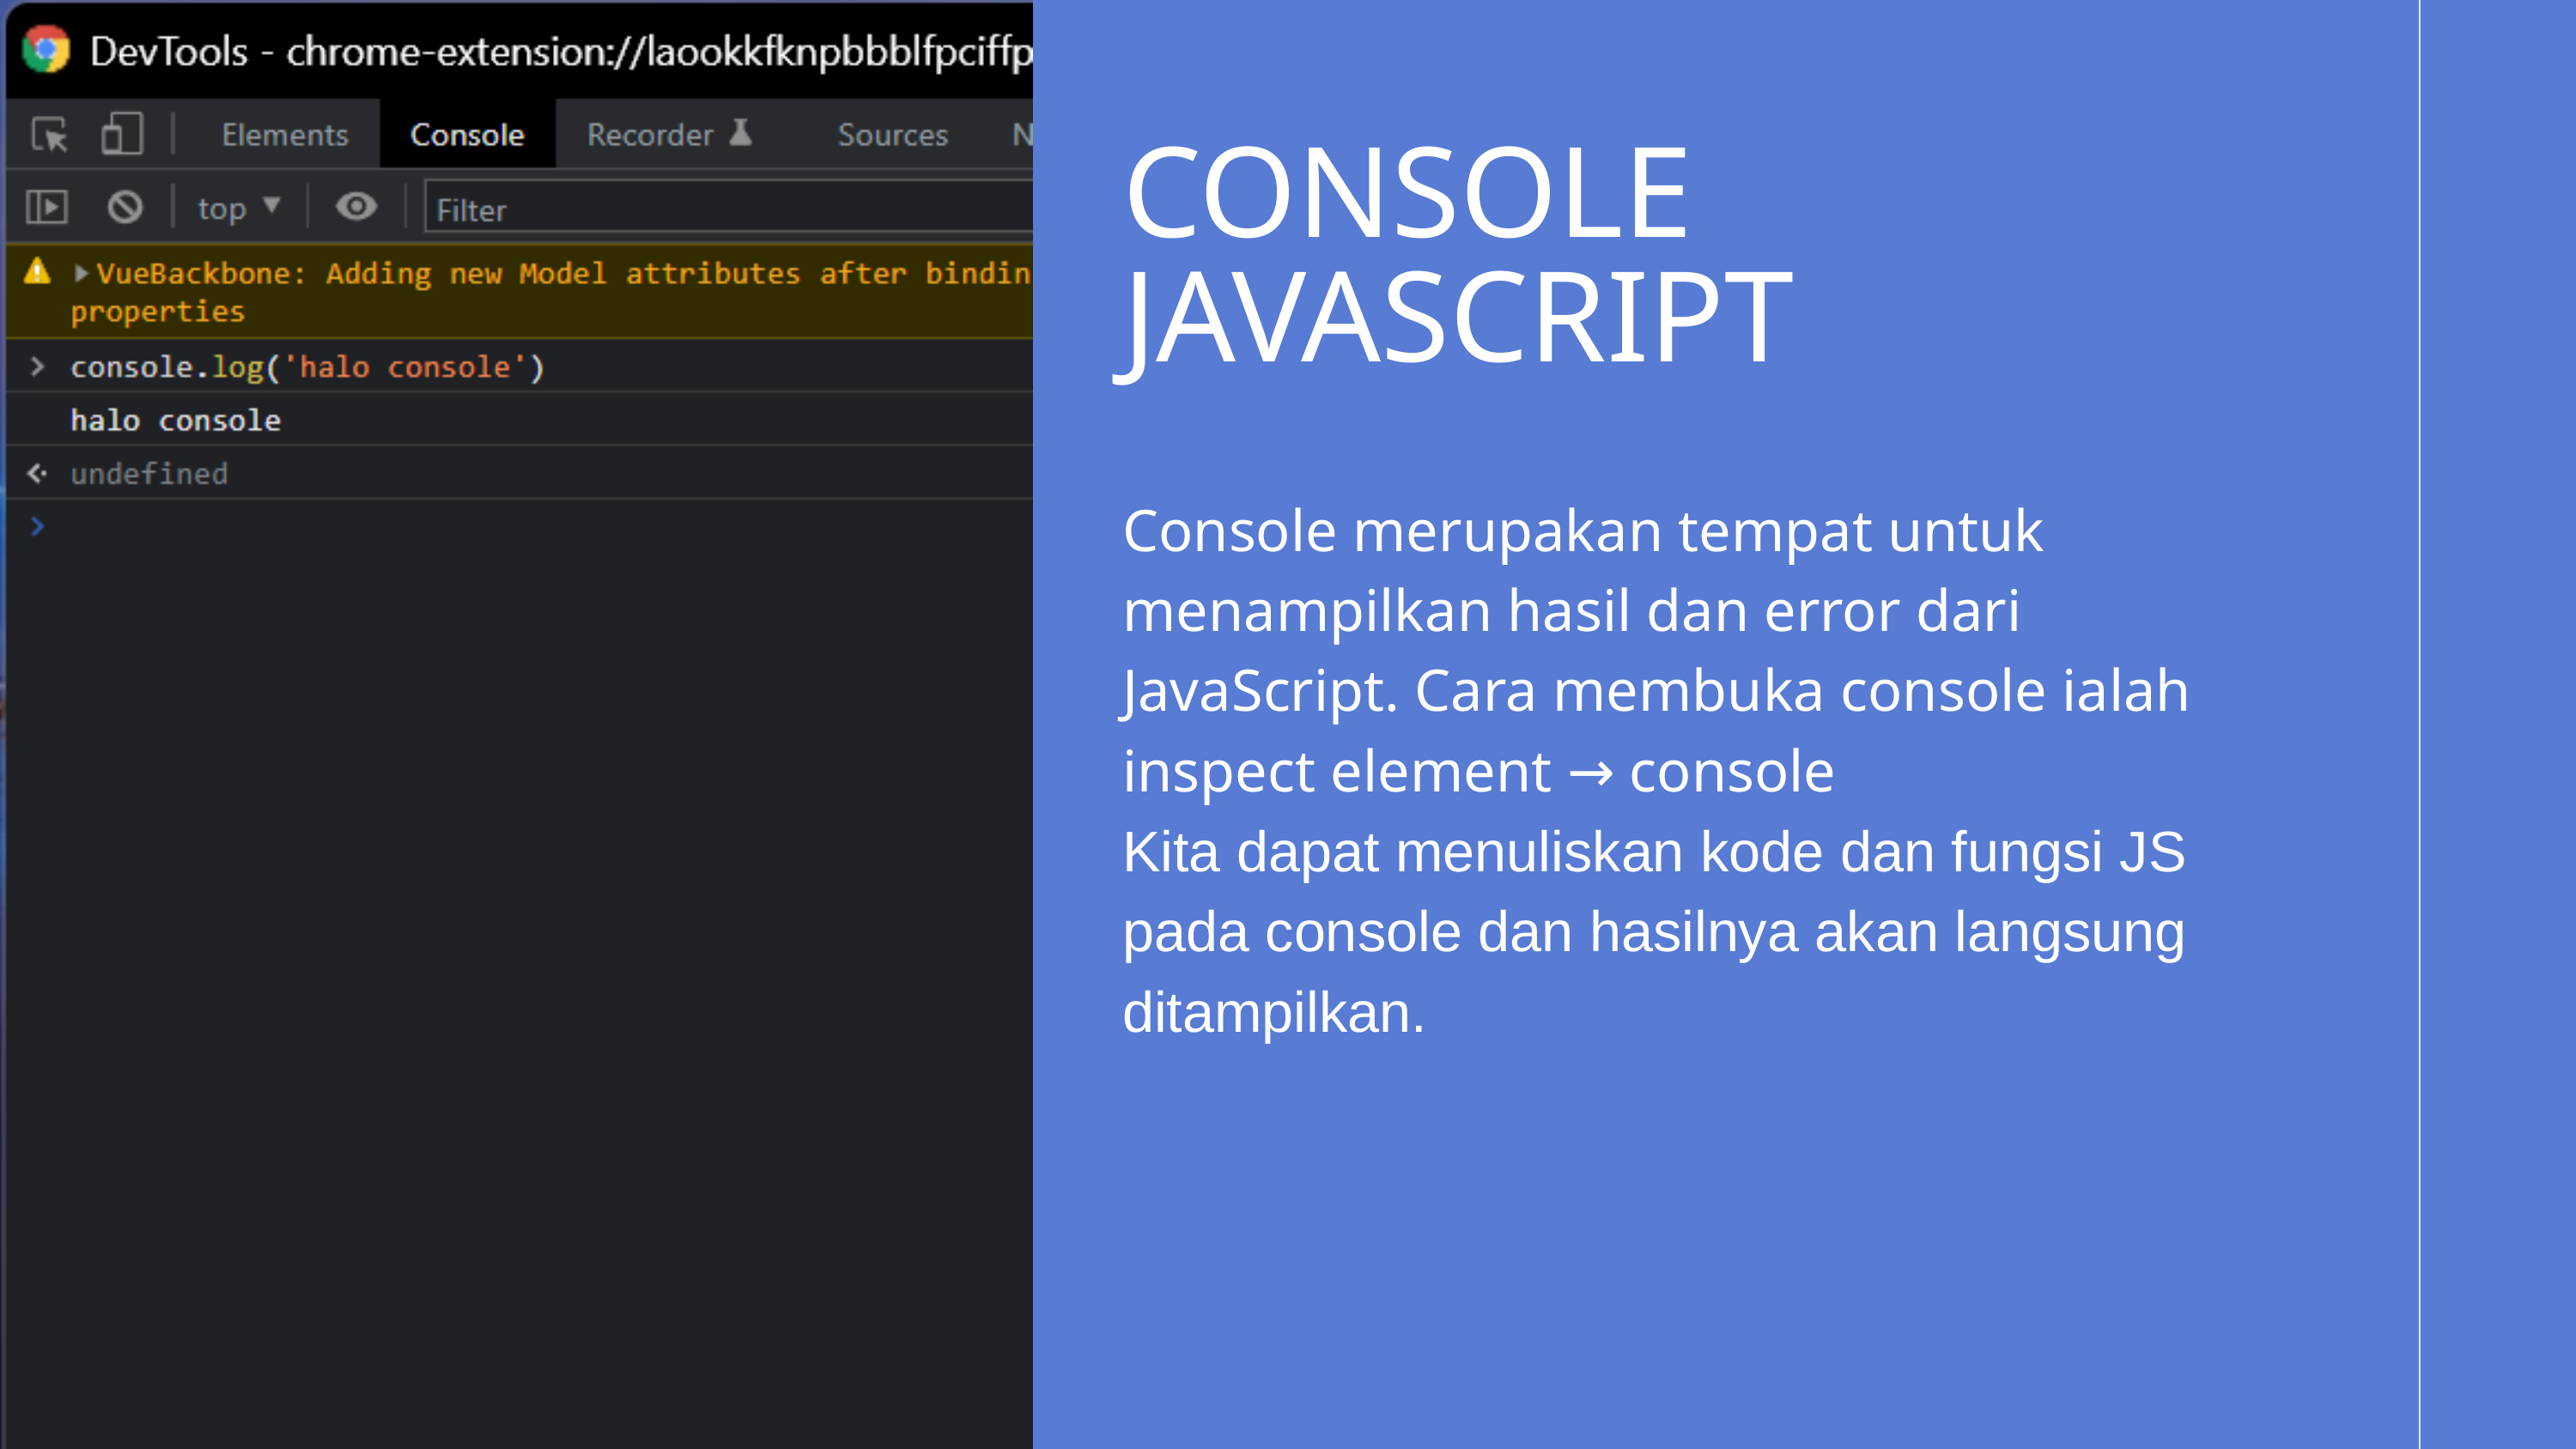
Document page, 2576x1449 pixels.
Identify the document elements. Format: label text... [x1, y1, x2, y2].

text_box Console merupakan tempat untuk menampilkan hasil dan error dari JavaScript. Cara membuka console ialah inspect element → console Kita dapat menuliskan kode dan fungsi JS pada console dan hasilnya akan langsung ditampilkan. [1122, 482, 2217, 1124]
picture [0, 0, 1033, 1449]
text_box CONSOLE JAVASCRIPT [1122, 136, 2308, 388]
